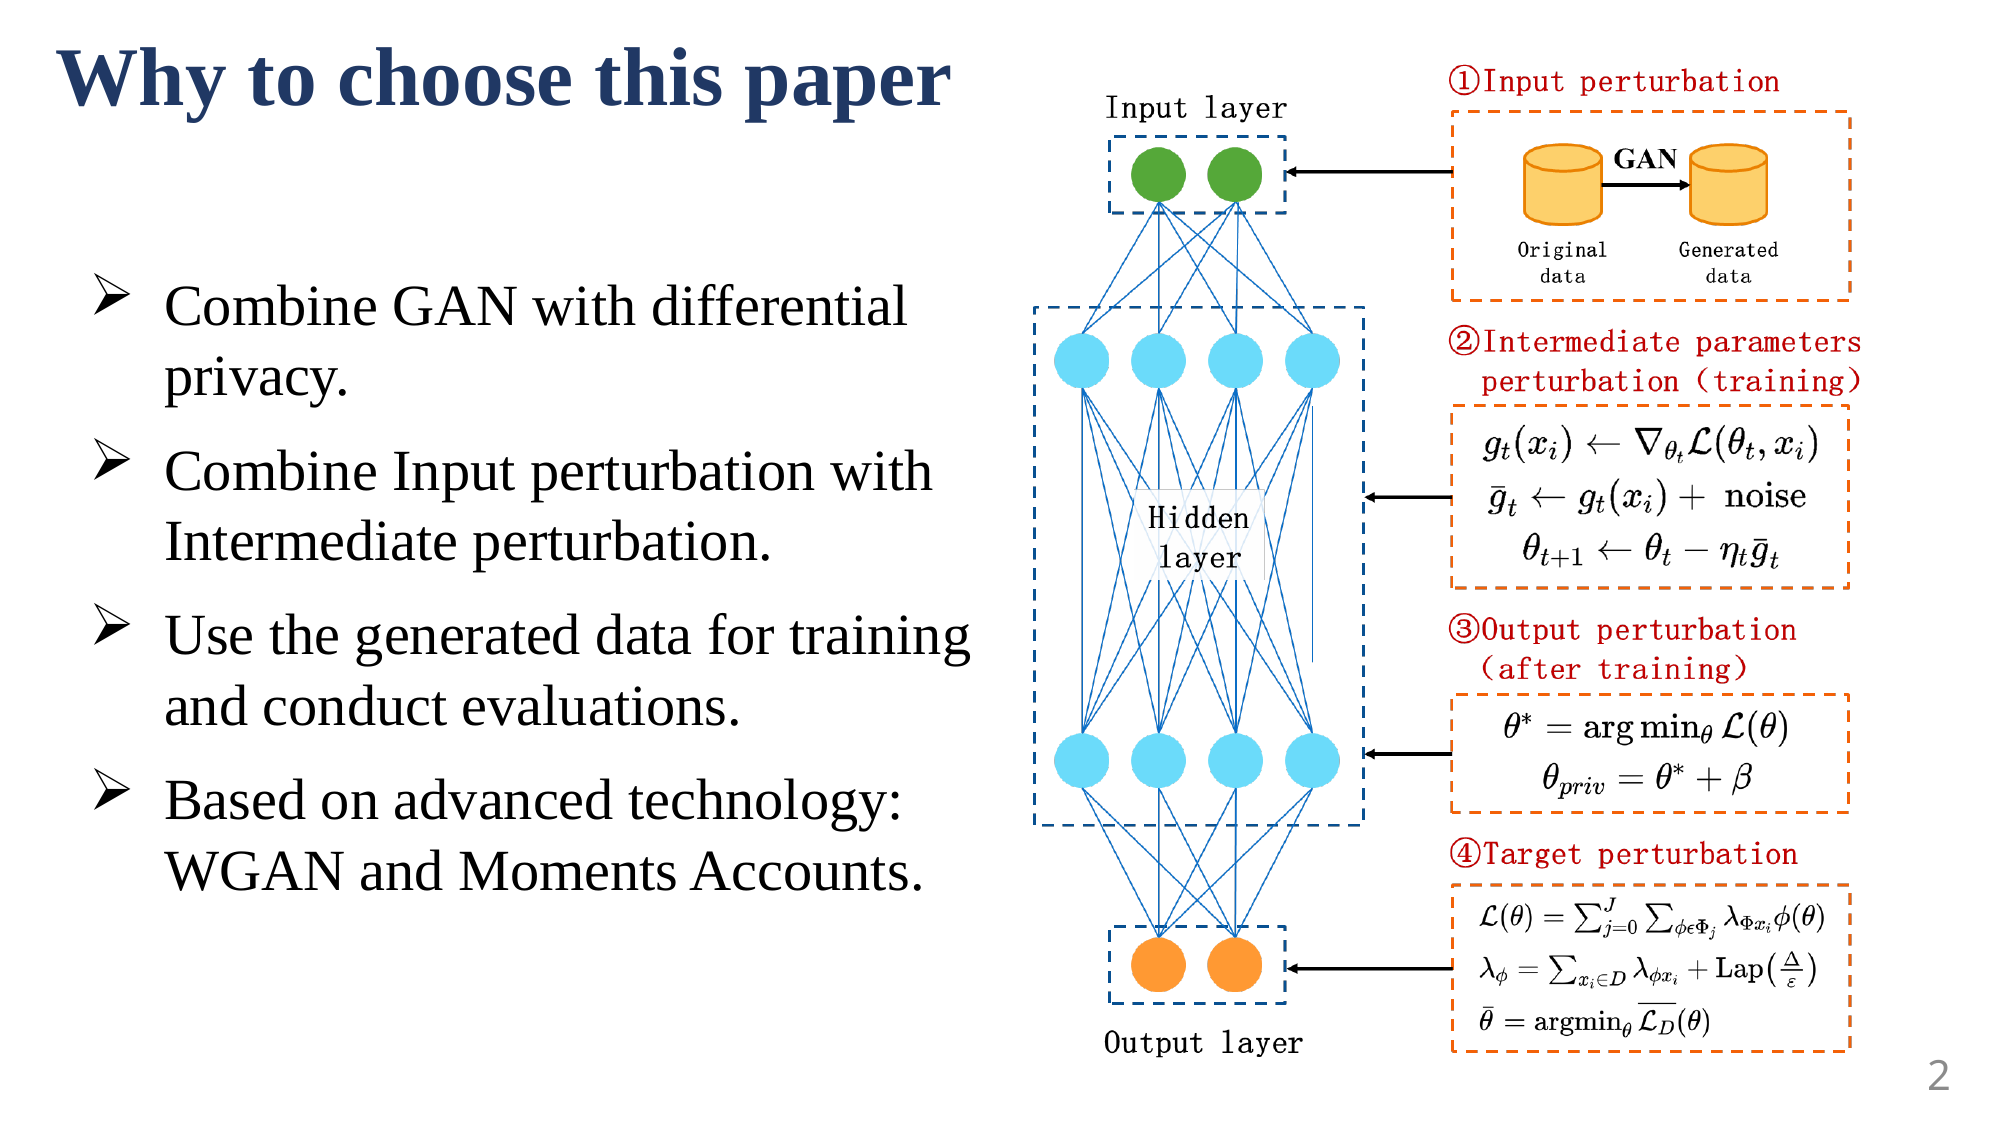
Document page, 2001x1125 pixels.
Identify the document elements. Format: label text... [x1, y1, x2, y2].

text_box Combine GAN with differential privacy. Combine Input perturbation with Intermediate perturbation. Use the generated data for training and conduct evaluations. Based on advanced technology: WGAN and Moments Accounts. [74, 259, 1000, 909]
picture [1033, 47, 1897, 1078]
text_box Why to choose this paper [41, 14, 1087, 130]
slide_number 2 [1876, 1047, 1967, 1107]
